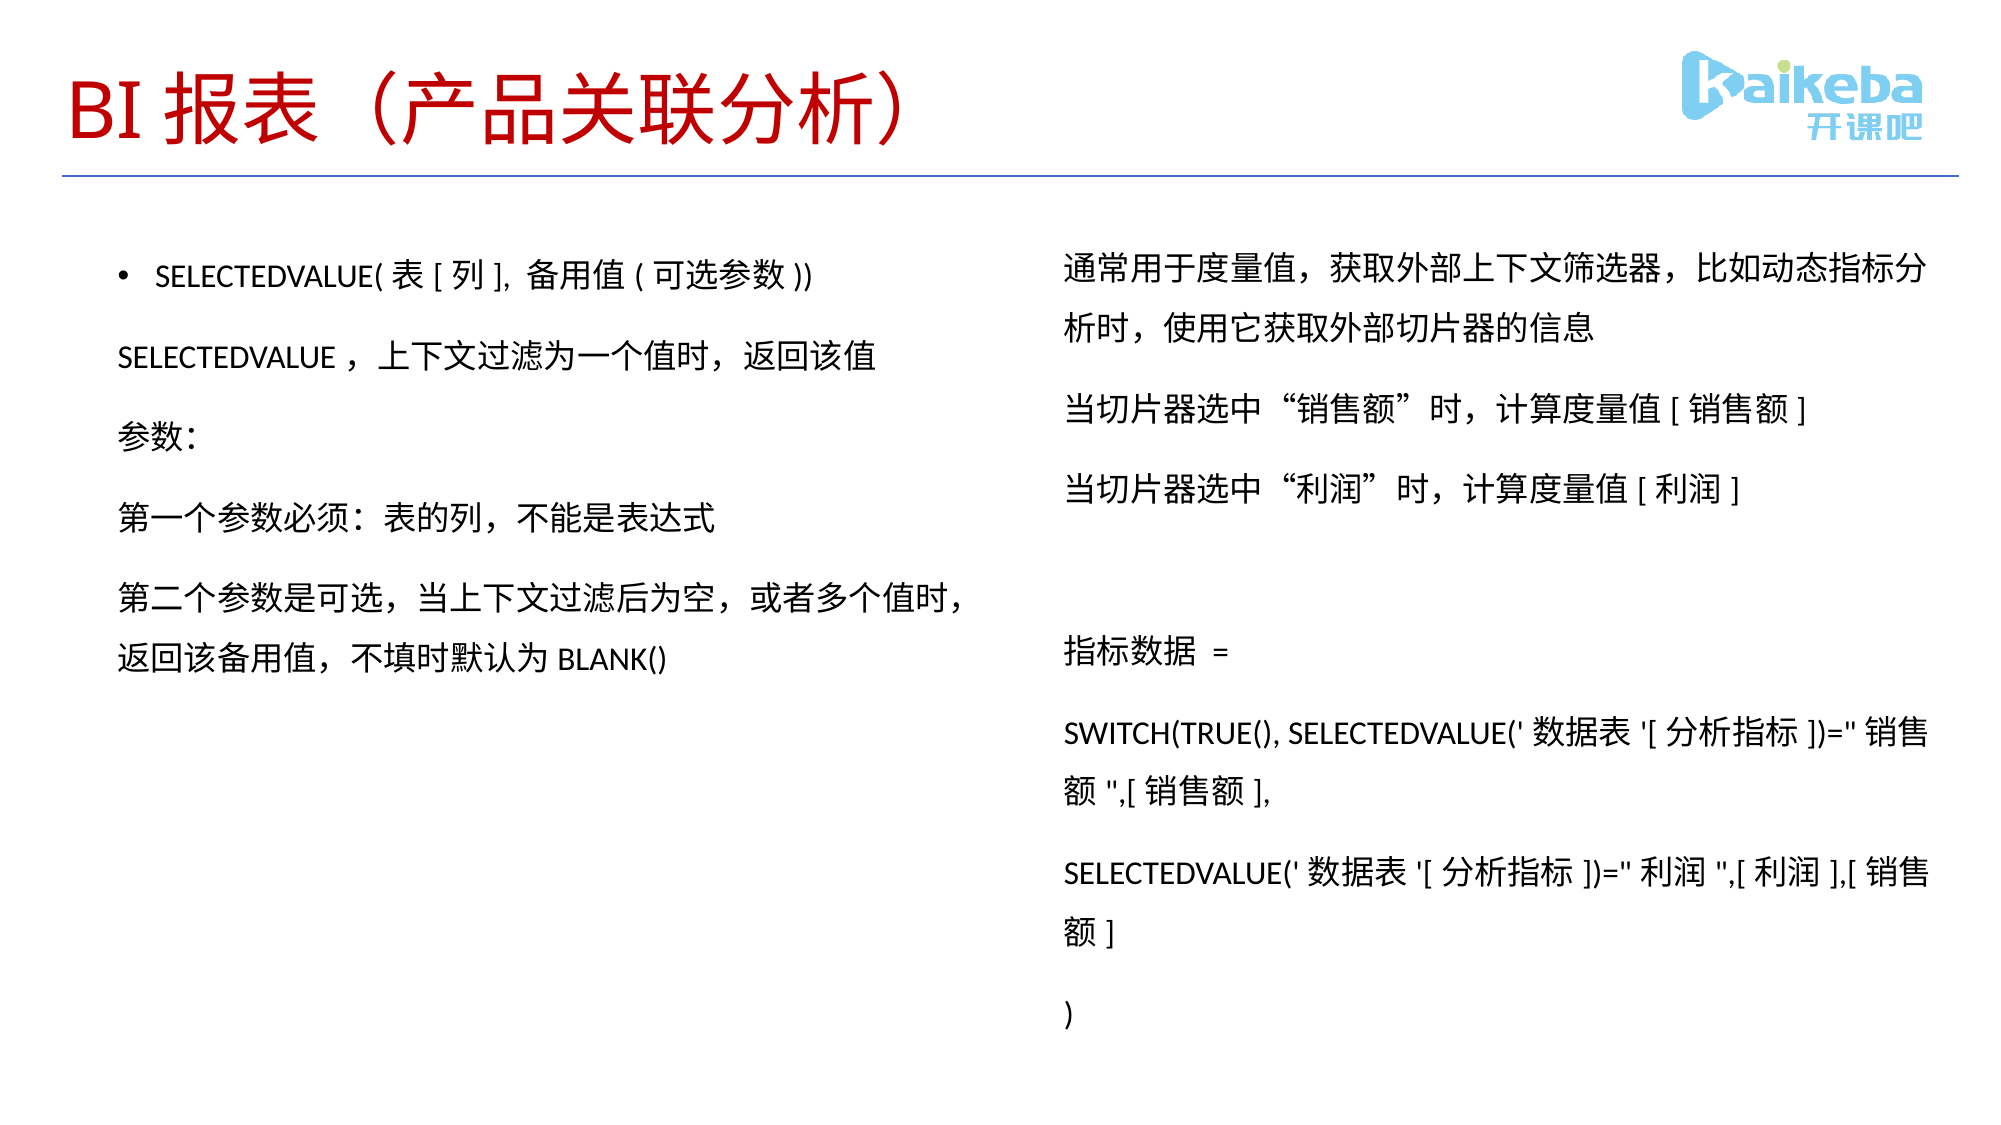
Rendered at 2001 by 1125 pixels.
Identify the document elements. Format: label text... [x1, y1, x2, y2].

text_box SELECTEDVALUE(表[列], 备用值(可选参数)) SELECTEDVALUE，上下文过滤为一个值时，返回该值 参数： 第一个参数必须：表的列，不能是表达式 第二个参数是可选，当上下文过滤后为空，或者多个值时，返回该备用值，不填时默认为BLANK() [109, 227, 1009, 1045]
table_cell 配件 [1653, 21, 1950, 167]
title BI报表（产品关联分析） [57, 59, 1728, 167]
text_box 通常用于度量值，获取外部上下文筛选器，比如动态指标分析时，使用它获取外部切片器的信息 当切片器选中“销售额”时，计算度量值[销售额] 当切片器选中“利润”时，计算度量值[利润] 指标数据 = SWITCH(TRUE(), SELECTEDVALUE('数据表'[分析指标])="销售额",[销售额], SELECTEDVALUE('数据表'[分析指标])="利润",[利润],[销售额] ) [1056, 219, 1955, 1037]
